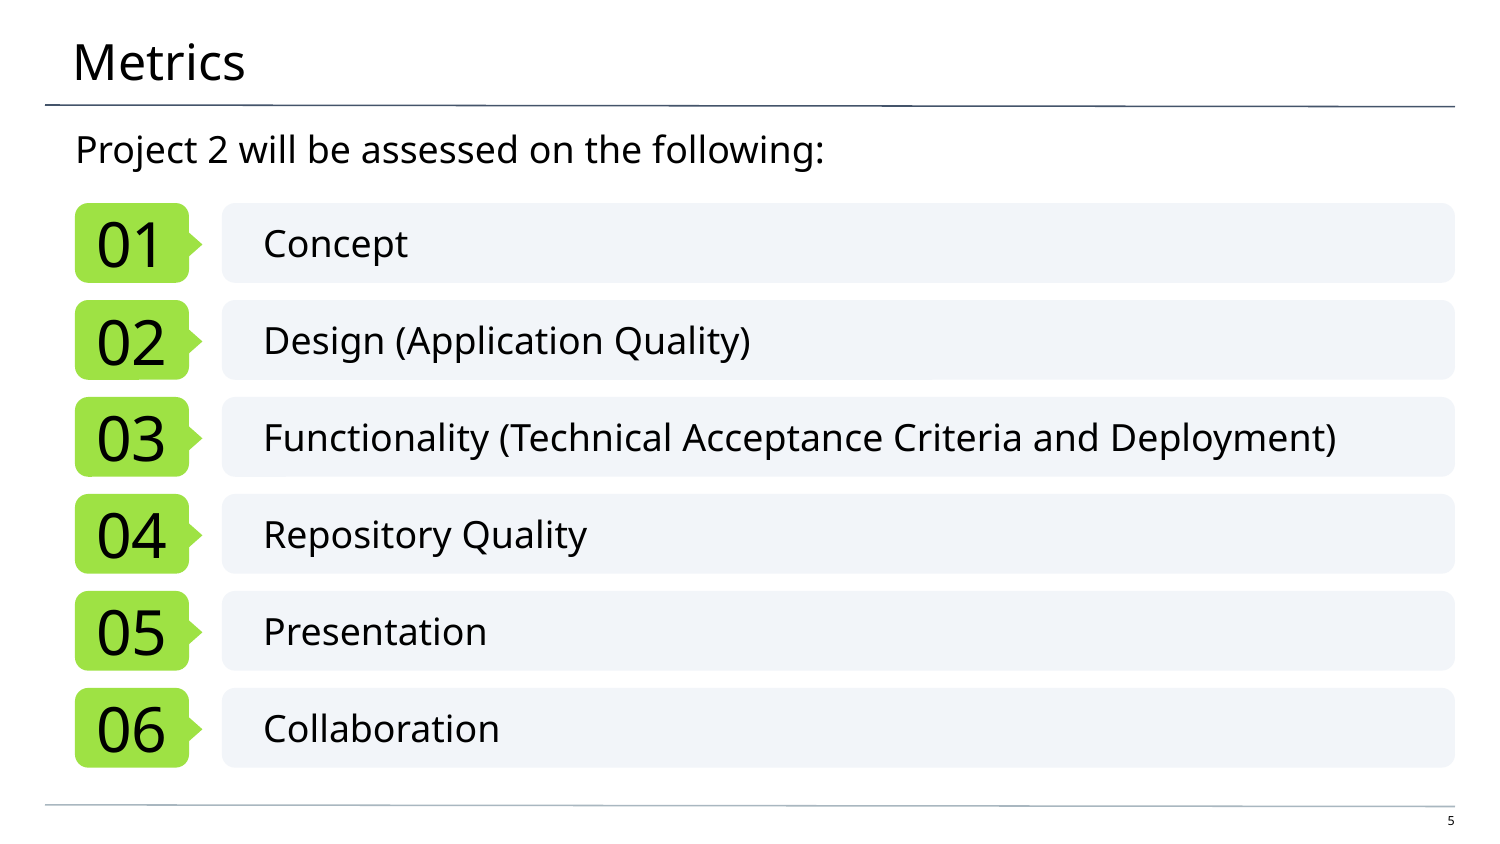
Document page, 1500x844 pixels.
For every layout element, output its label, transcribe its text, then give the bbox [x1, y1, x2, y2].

subtitle Project 2 will be assessed on the following: [0, 110, 1500, 171]
text_box Collaboration [221, 687, 1456, 768]
text_box Design (Application Quality) [221, 300, 1456, 380]
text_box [74, 396, 203, 477]
text_box Concept [221, 203, 1456, 283]
text_box Presentation [221, 590, 1456, 671]
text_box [74, 590, 203, 671]
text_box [74, 687, 203, 768]
title Metrics [0, 0, 1500, 88]
text_box Repository Quality [221, 493, 1456, 574]
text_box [74, 202, 203, 284]
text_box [74, 299, 203, 380]
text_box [74, 493, 203, 574]
text_box Functionality (Technical Acceptance Criteria and Deployment) [221, 396, 1456, 477]
